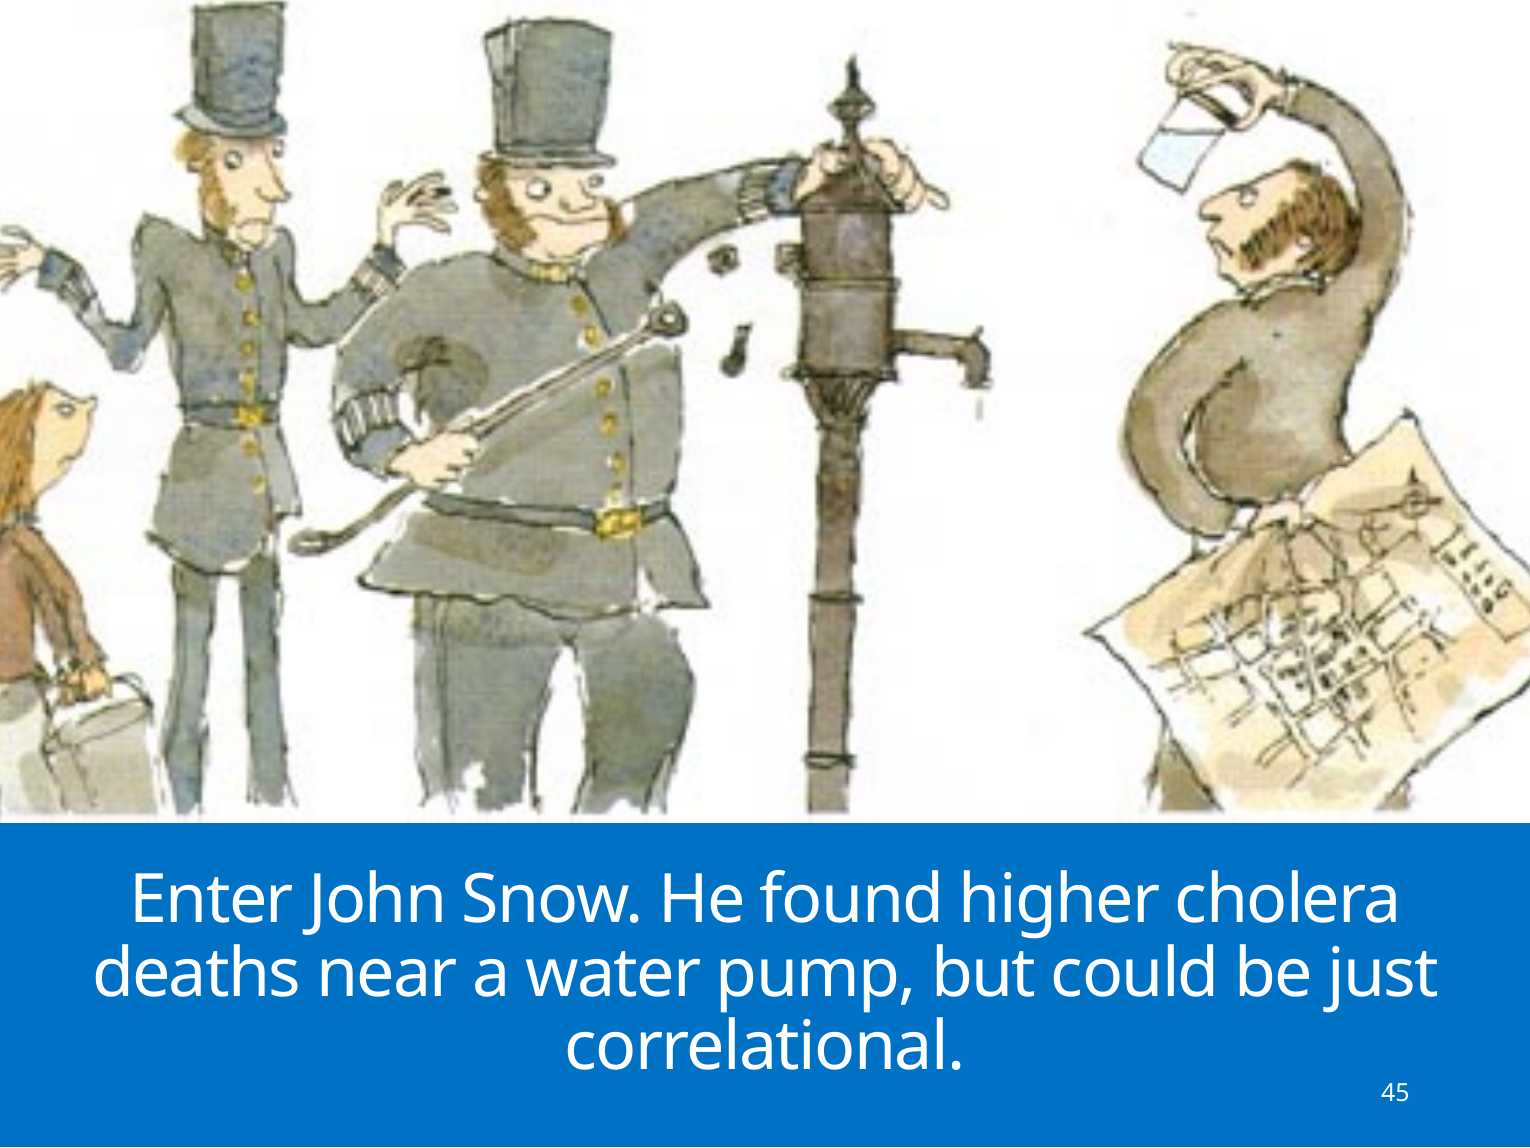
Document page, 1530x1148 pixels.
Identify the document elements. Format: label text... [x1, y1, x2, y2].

title Enter John Snow. He found higher cholera deaths near a water pump, but could be just correlational. [0, 849, 1530, 987]
picture [0, 0, 1530, 823]
slide_number 45 [1080, 1063, 1425, 1125]
